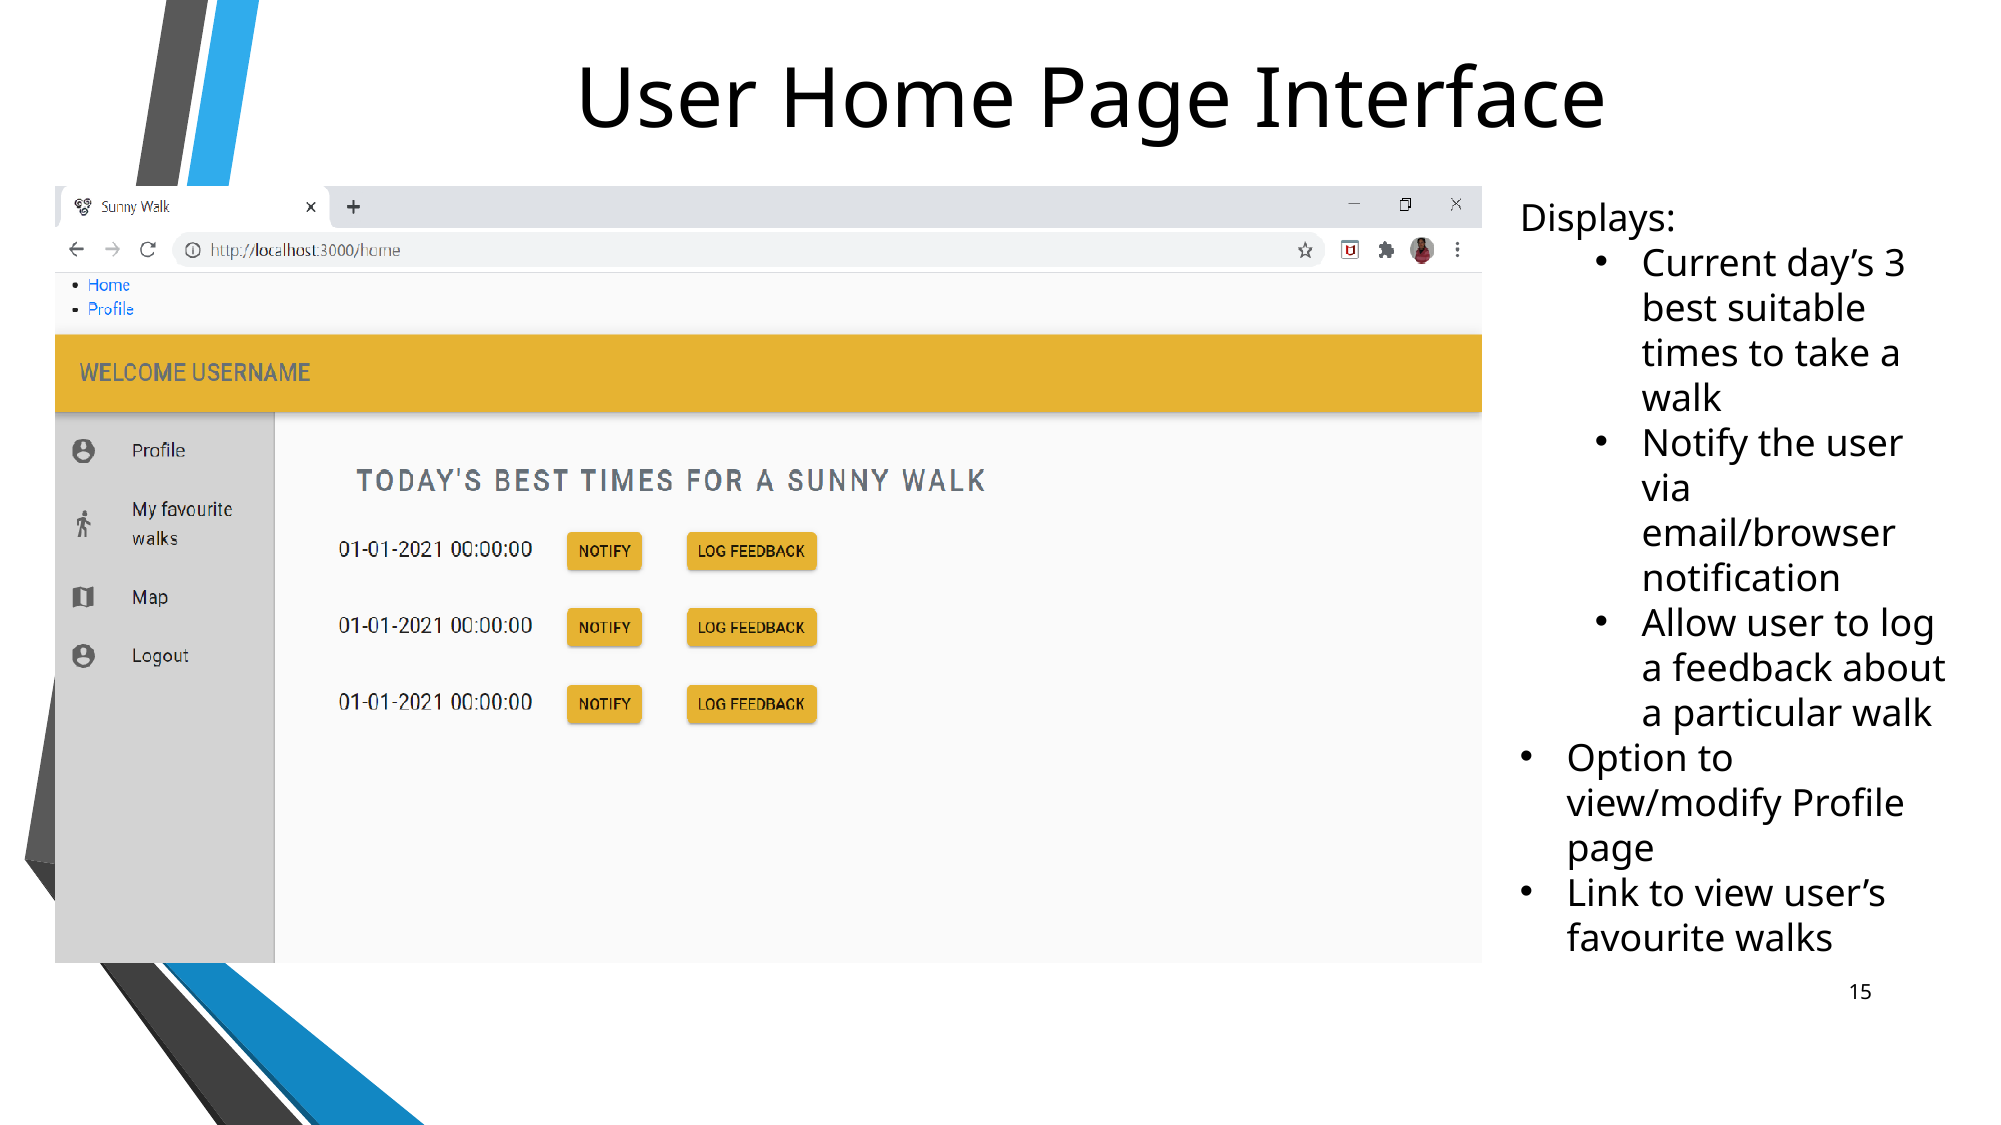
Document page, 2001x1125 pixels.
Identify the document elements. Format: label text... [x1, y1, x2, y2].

picture [54, 185, 1487, 963]
text_box Displays: Current day’s 3 best suitable times to take a walk Notify the user via email/browser notification Allow user to log a feedback about a particular walk Option to view/modify Profile page Link to view user’s favourite walks [1505, 186, 1965, 966]
slide_number 15 [1796, 966, 1887, 1023]
title User Home Page Interface [270, 25, 1914, 163]
